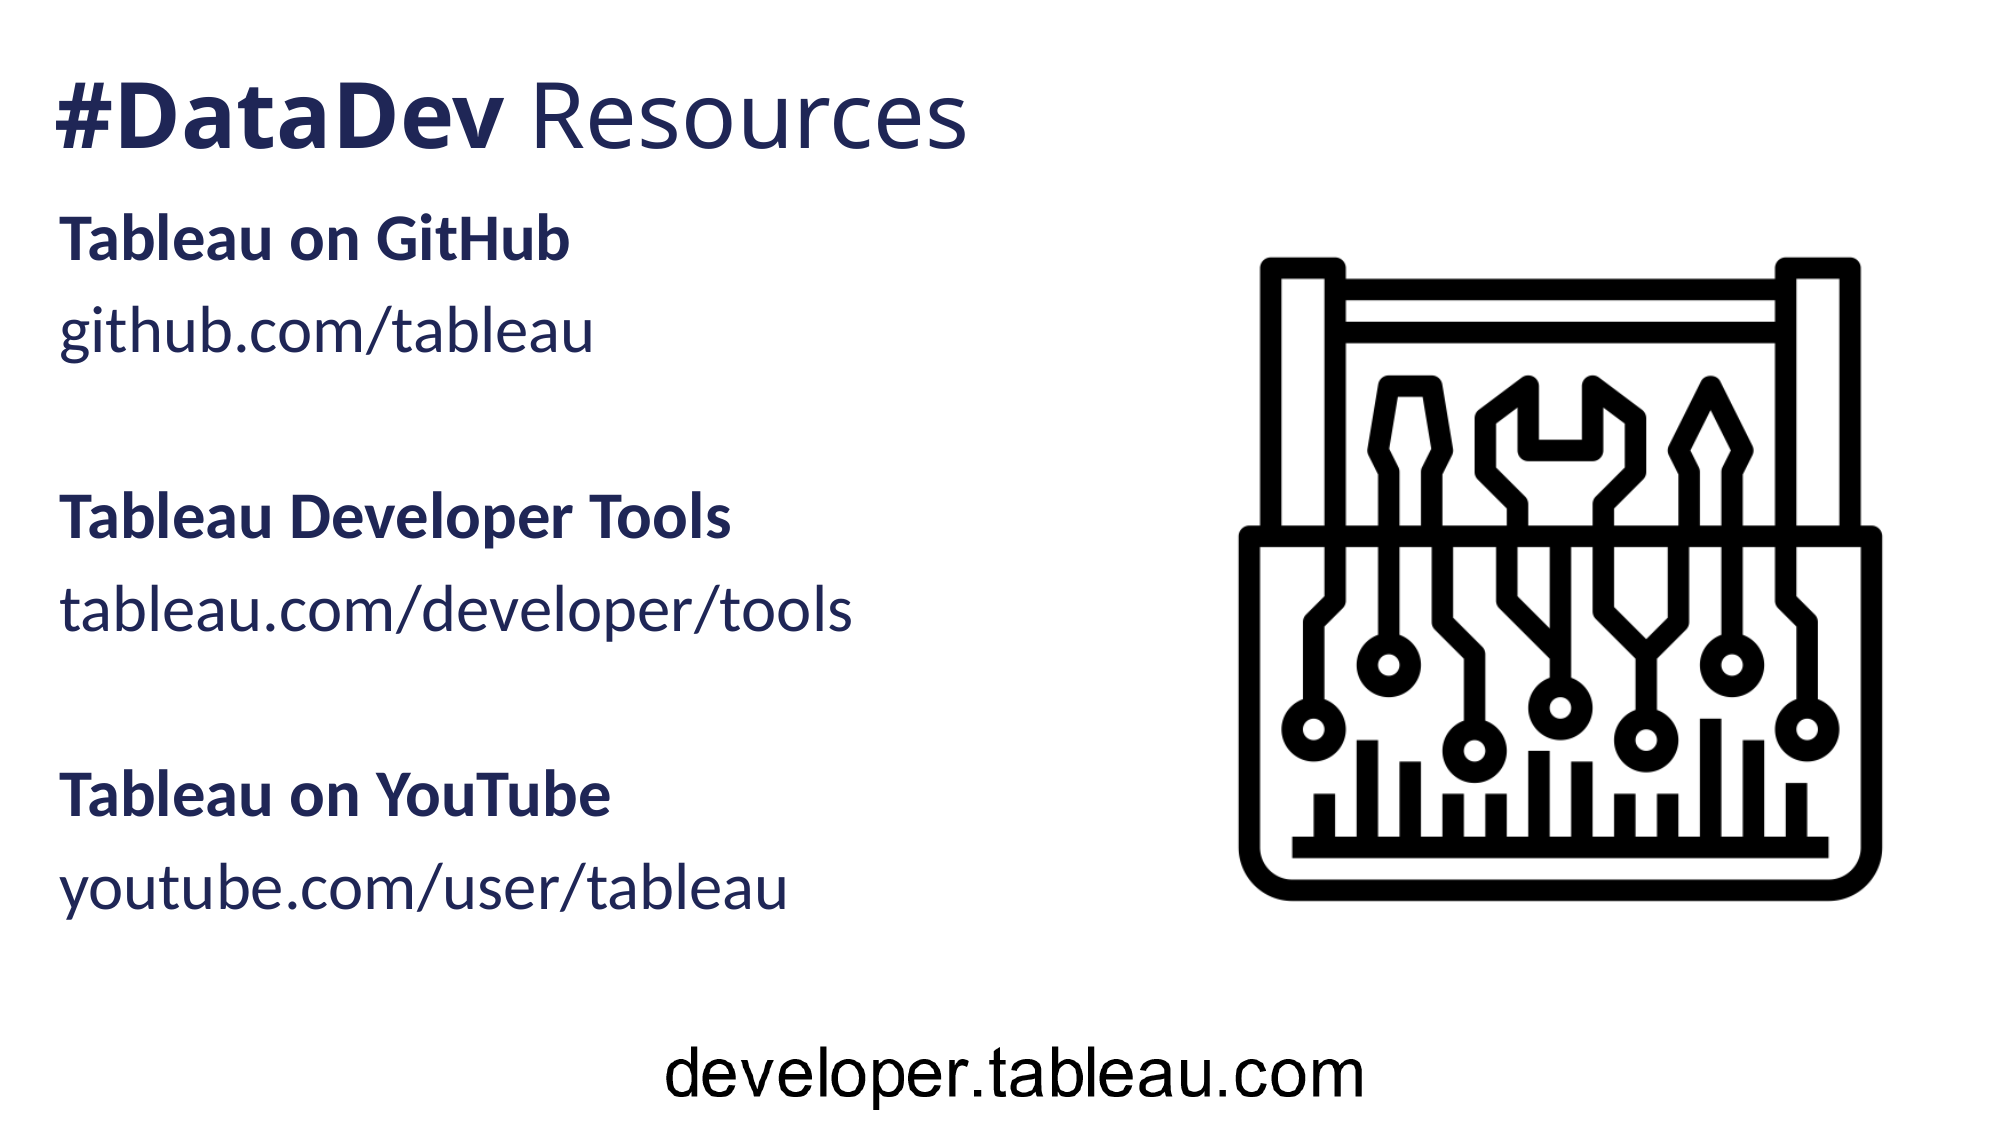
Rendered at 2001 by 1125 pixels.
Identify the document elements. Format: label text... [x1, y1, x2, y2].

list Tableau on GitHub github.com/tableau Tableau Developer Tools tableau.com/developer/tools Tableau on YouTube youtube.com/user/tableau [44, 195, 1956, 506]
picture [1160, 236, 1961, 927]
picture [657, 1035, 1392, 1113]
title #DataDev Resources [39, 10, 1765, 229]
